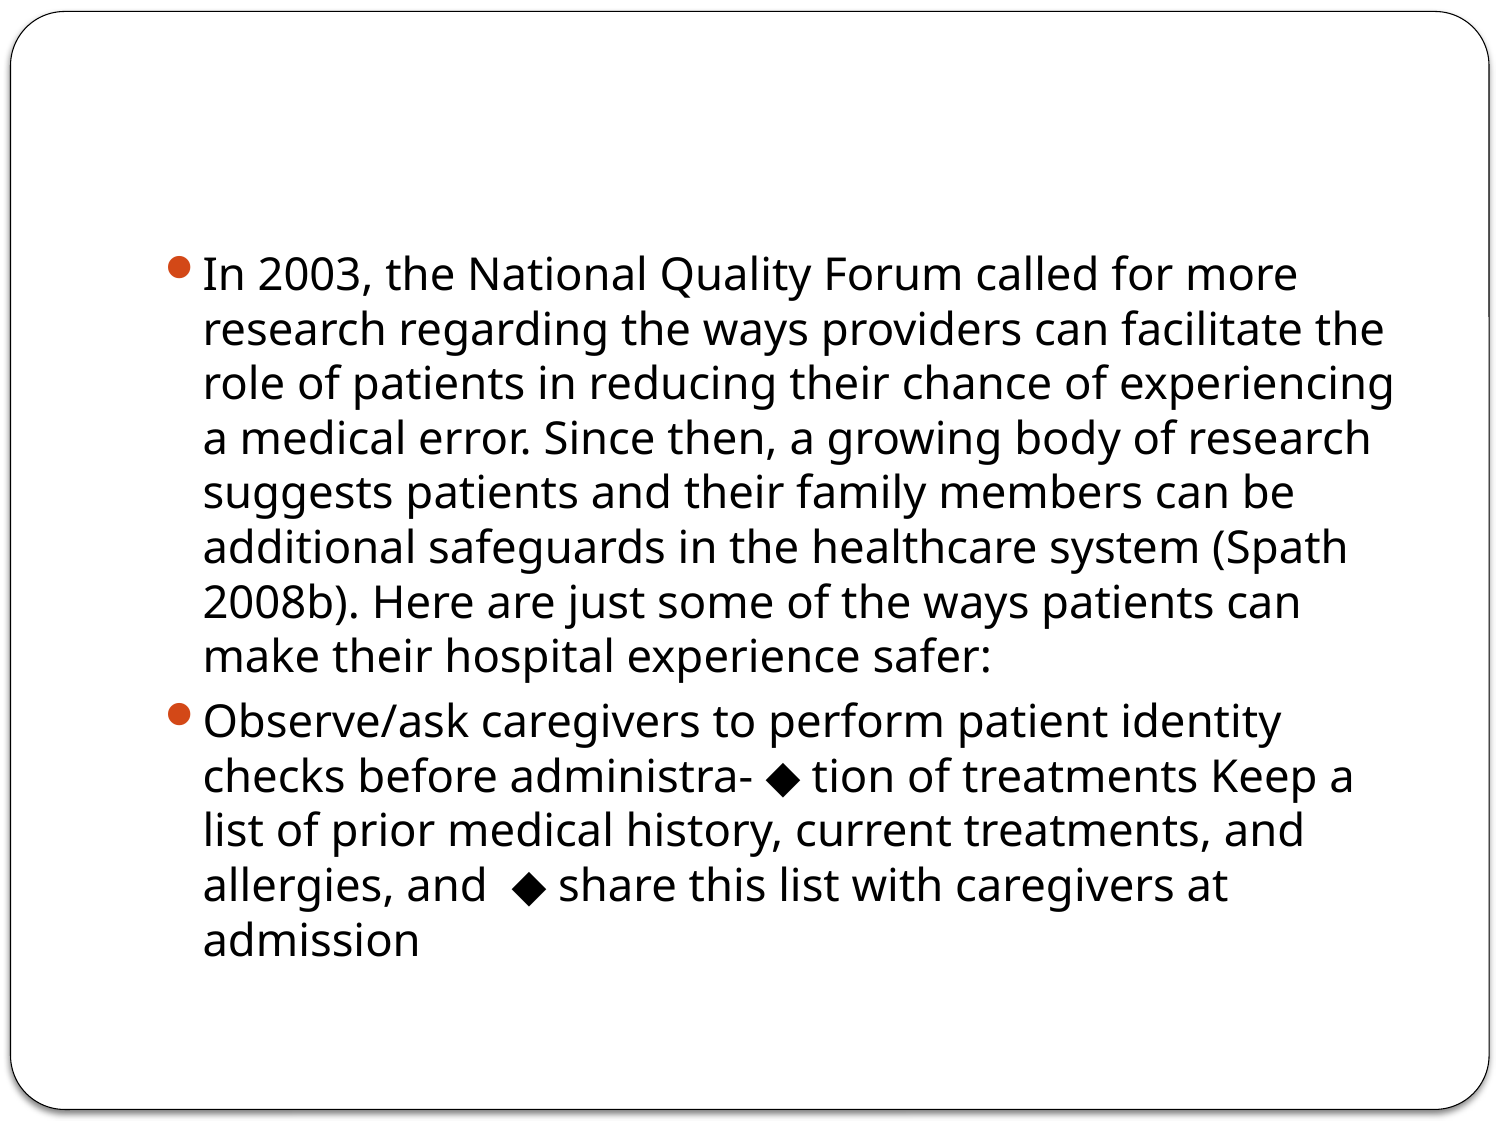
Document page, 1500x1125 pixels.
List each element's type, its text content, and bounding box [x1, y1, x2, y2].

list In 2003, the National Quality Forum called for more research regarding the ways providers can facilitate the role of patients in reducing their chance of experiencing a medical error. Since then, a growing body of research suggests patients and their family members can be additional safeguards in the healthcare system (Spath 2008b). Here are just some of the ways patients can make their hospital experience safer: Observe/ask caregivers to perform patient identity checks before administra- ◆ tion of treatments Keep a list of prior medical history, current treatments, and allergies, and ◆ share this list with caregivers at admission [150, 237, 1425, 988]
